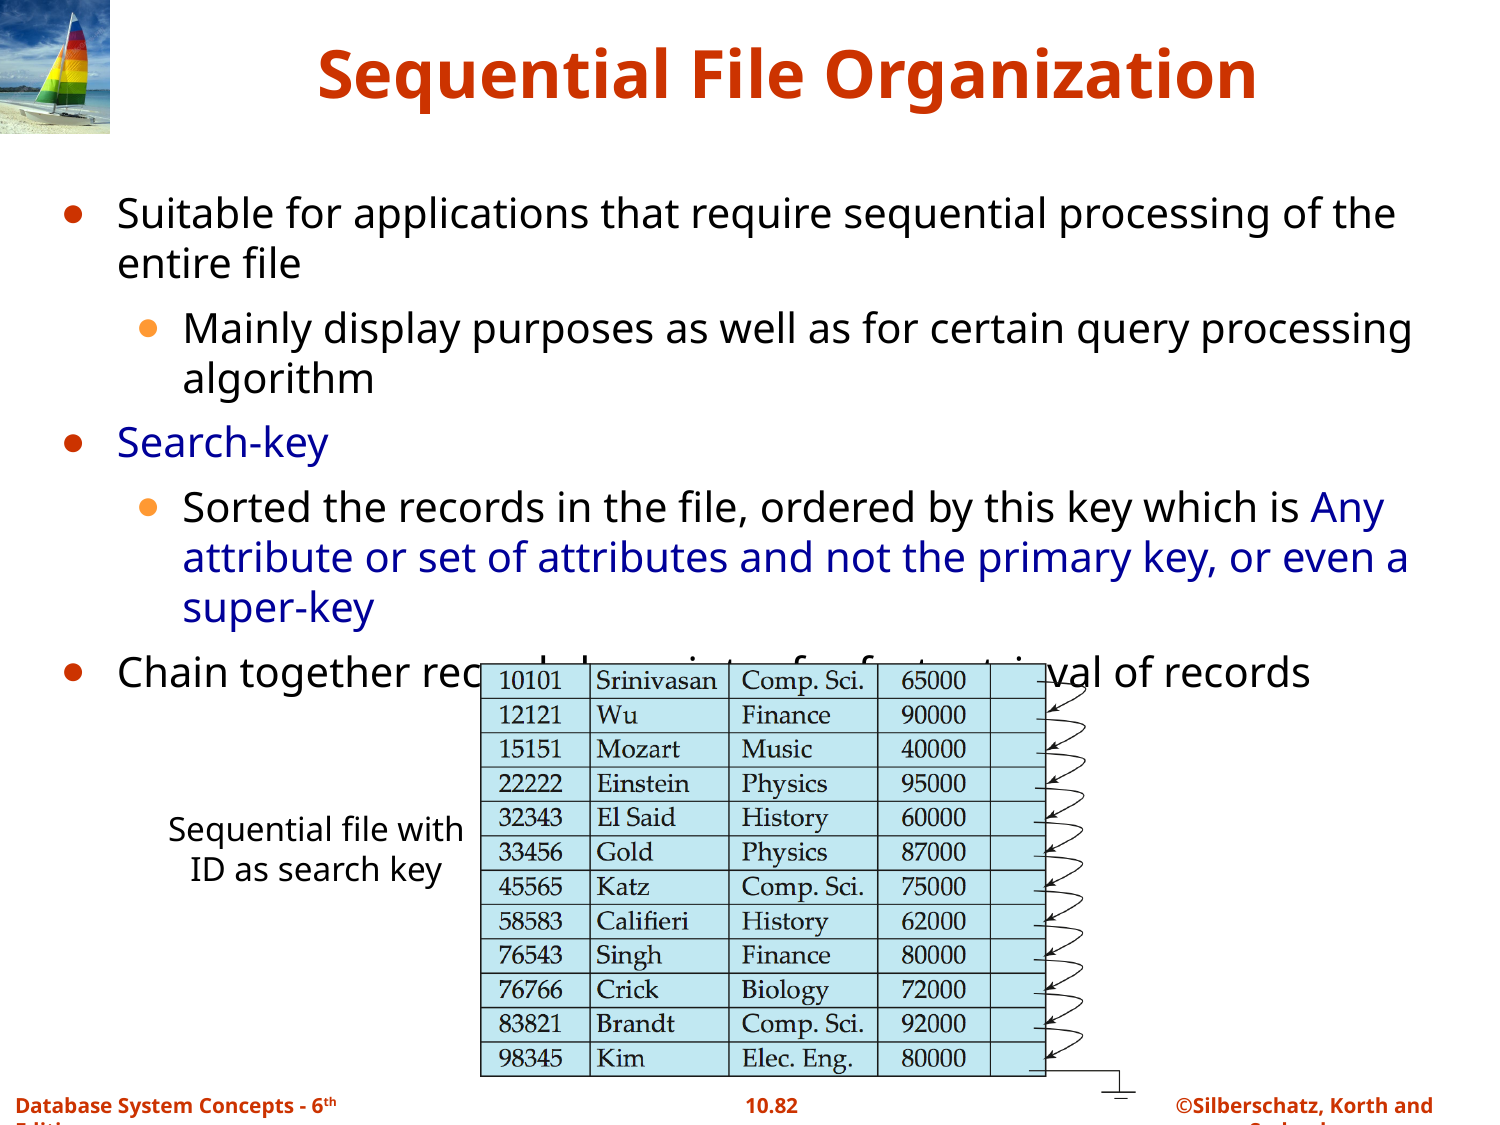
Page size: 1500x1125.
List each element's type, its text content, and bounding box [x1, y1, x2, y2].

picture [0, 0, 110, 134]
title Sequential File Organization [126, 19, 1451, 120]
text_box Sequential file with ID as search key [148, 800, 474, 896]
list Suitable for applications that require sequential processing of the entire file Mainly display purposes as well as for certain query processing algorithm Search-key Sorted the records in the file, ordered by this key which is Any attribute or set of attributes and not the primary key, or even a super-key Chain together records by pointer for fast retrieval of records [45, 179, 1500, 399]
picture [479, 661, 1137, 1099]
